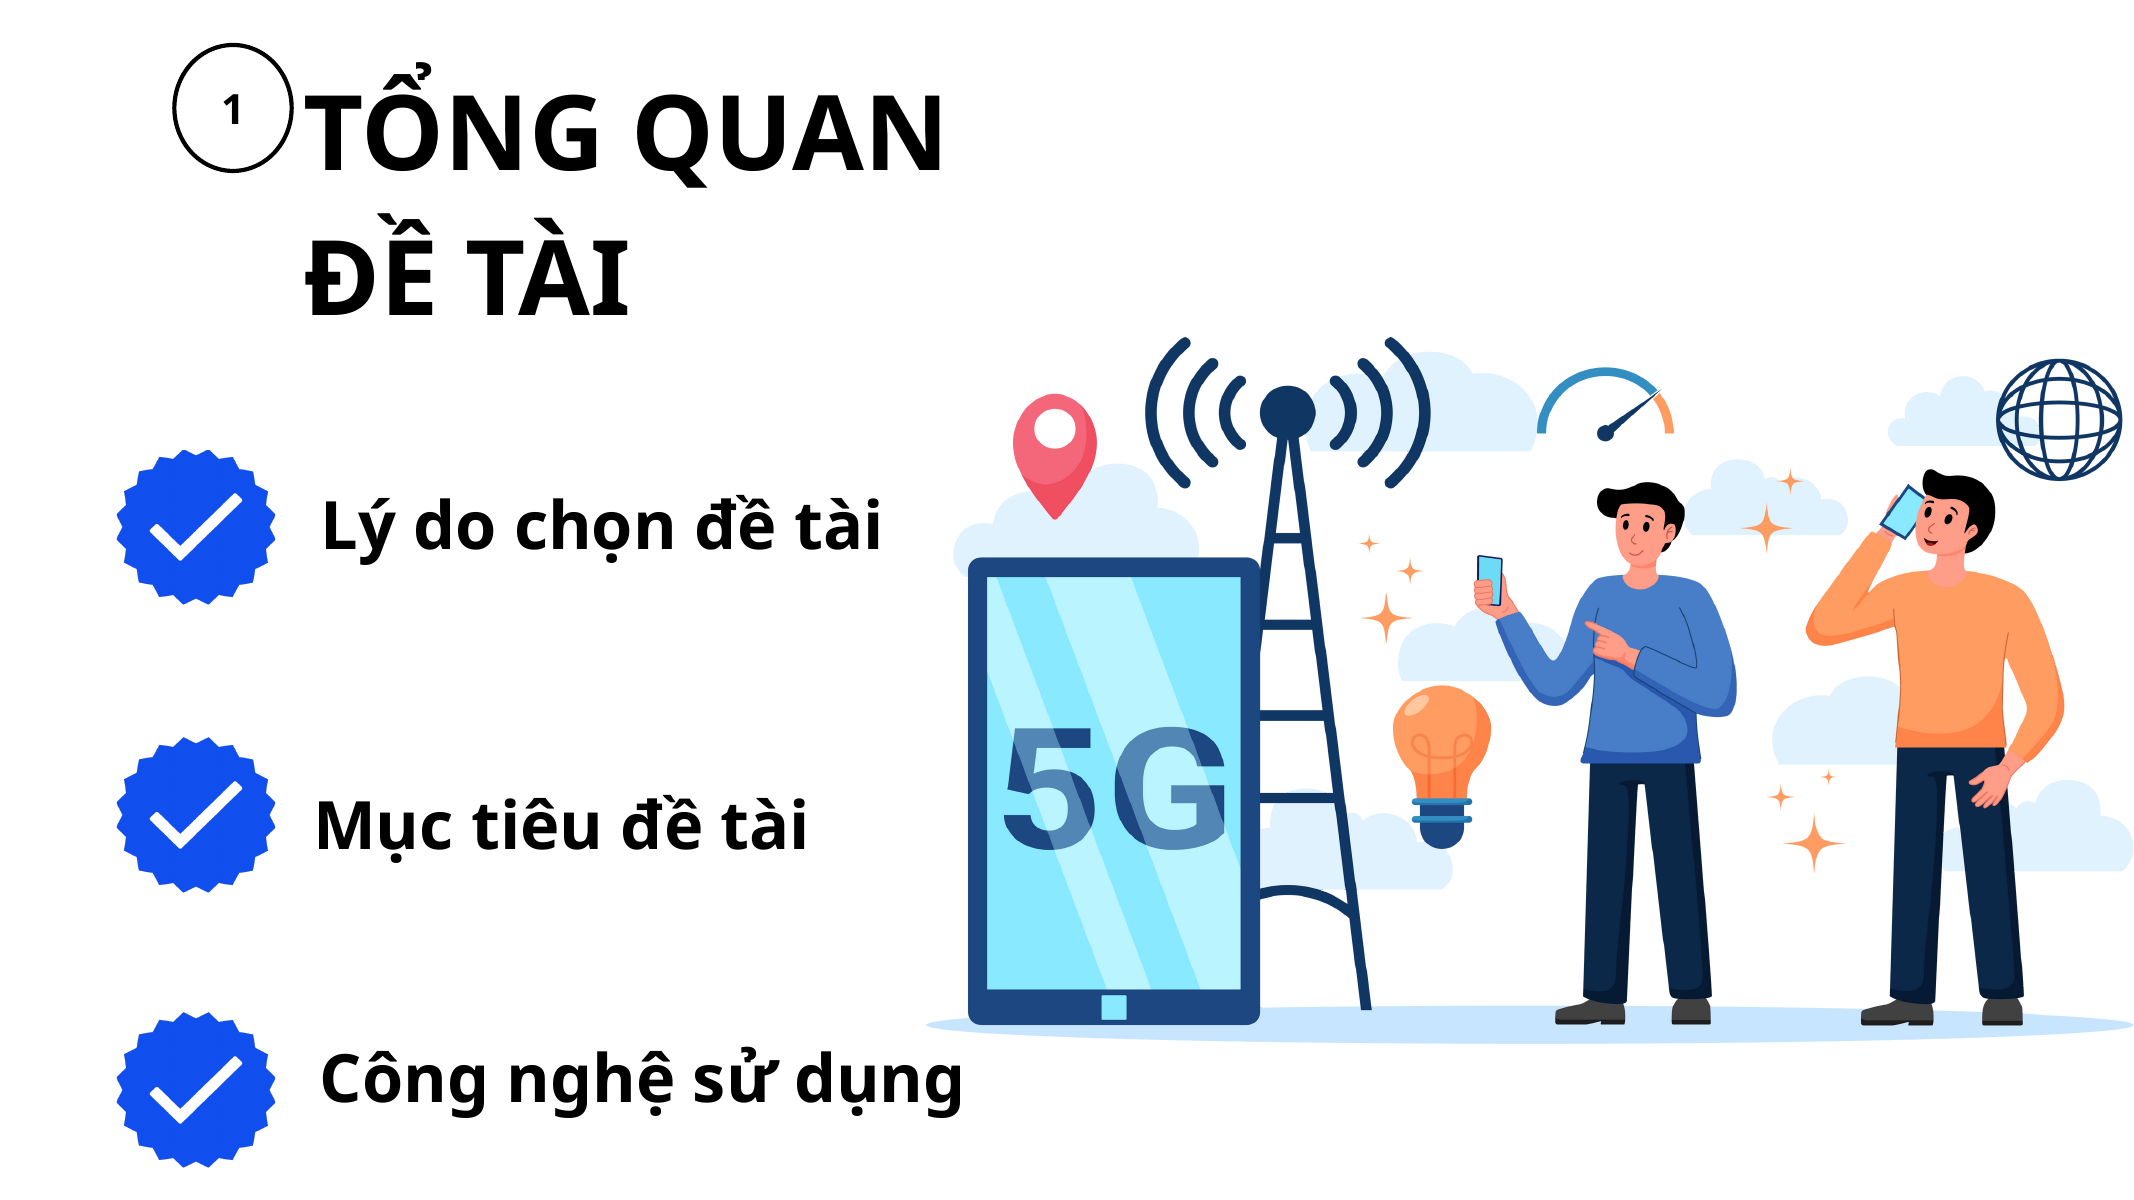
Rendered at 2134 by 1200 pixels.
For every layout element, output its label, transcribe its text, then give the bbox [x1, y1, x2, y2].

text_box [926, 337, 2134, 1044]
text_box [116, 1012, 276, 1168]
text_box [116, 450, 276, 605]
text_box Mục tiêu đề tài [303, 787, 821, 864]
text_box [116, 737, 276, 893]
text_box Lý do chọn đề tài [291, 487, 913, 564]
text_box TỔNG QUAN ĐỀ TÀI [303, 44, 1002, 337]
text_box Công nghệ sử dụng [291, 1039, 994, 1116]
text_box 1 [172, 42, 294, 174]
